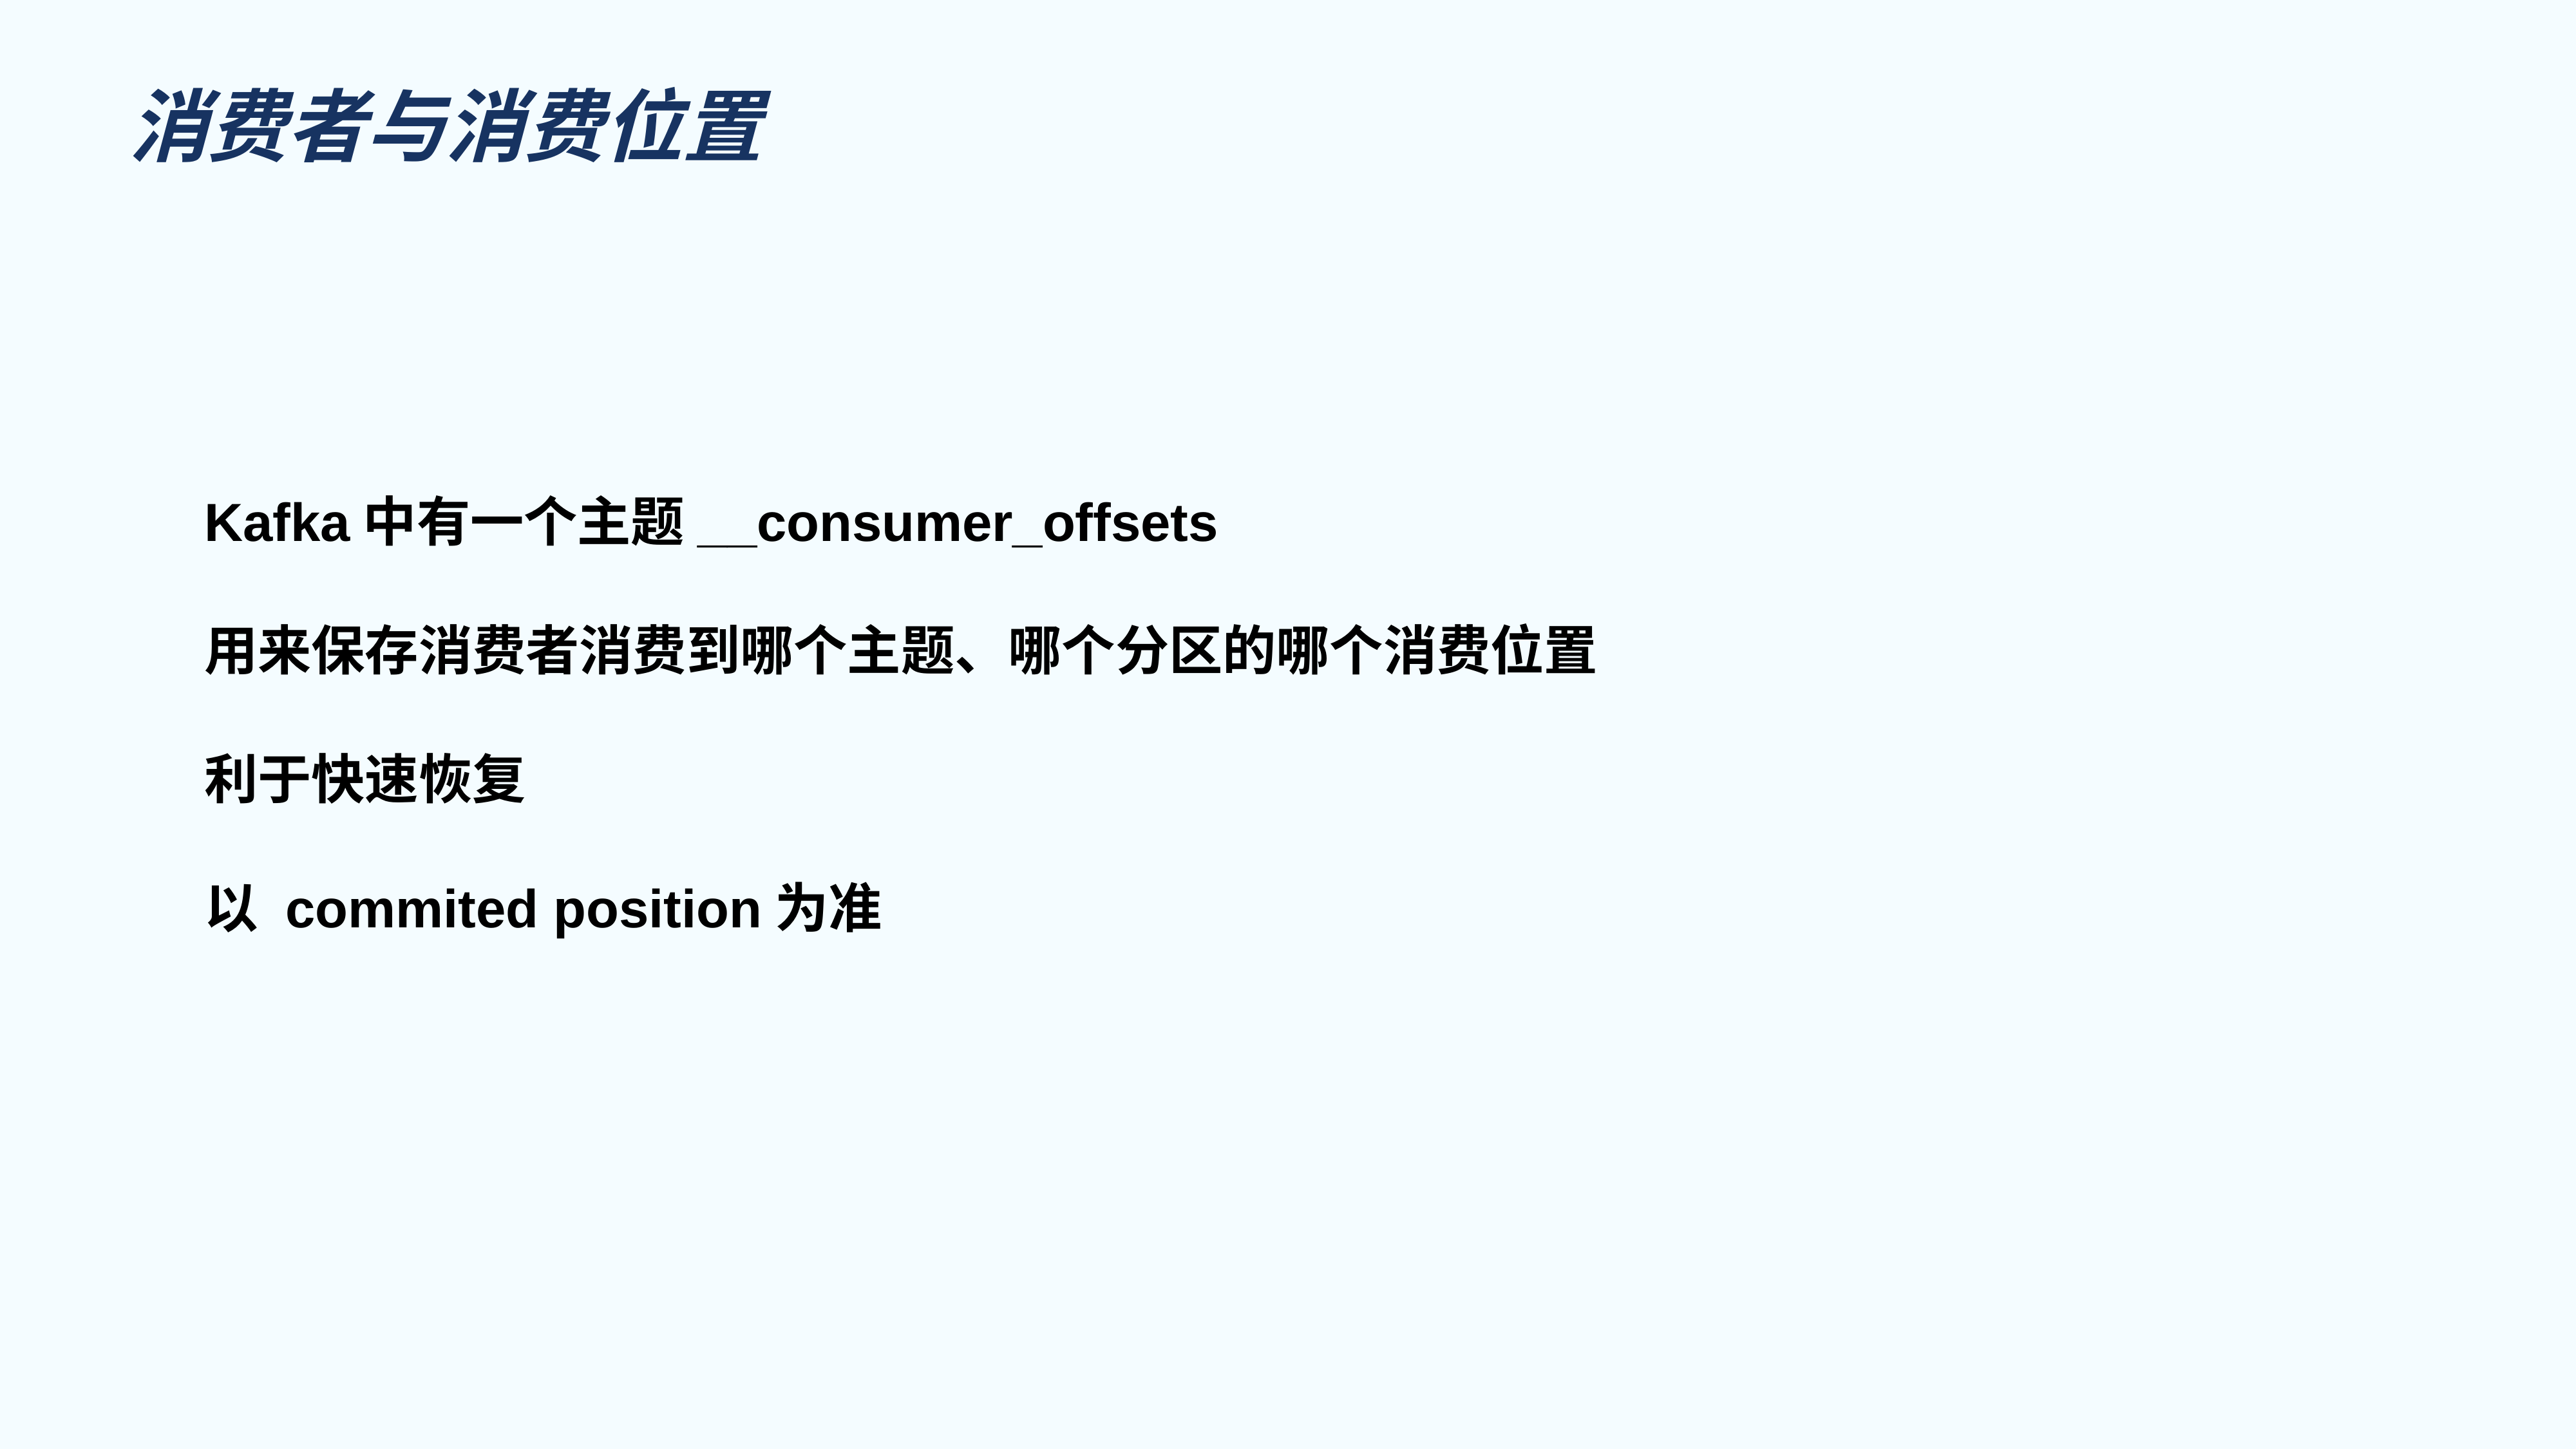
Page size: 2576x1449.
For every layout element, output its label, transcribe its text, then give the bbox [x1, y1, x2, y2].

title 消费者与消费位置 [128, 74, 2320, 194]
text_box Kafka中有一个主题__consumer_offsets 用来保存消费者消费到哪个主题、哪个分区的哪个消费位置 利于快速恢复 以 commited position为准 [194, 483, 1608, 1201]
